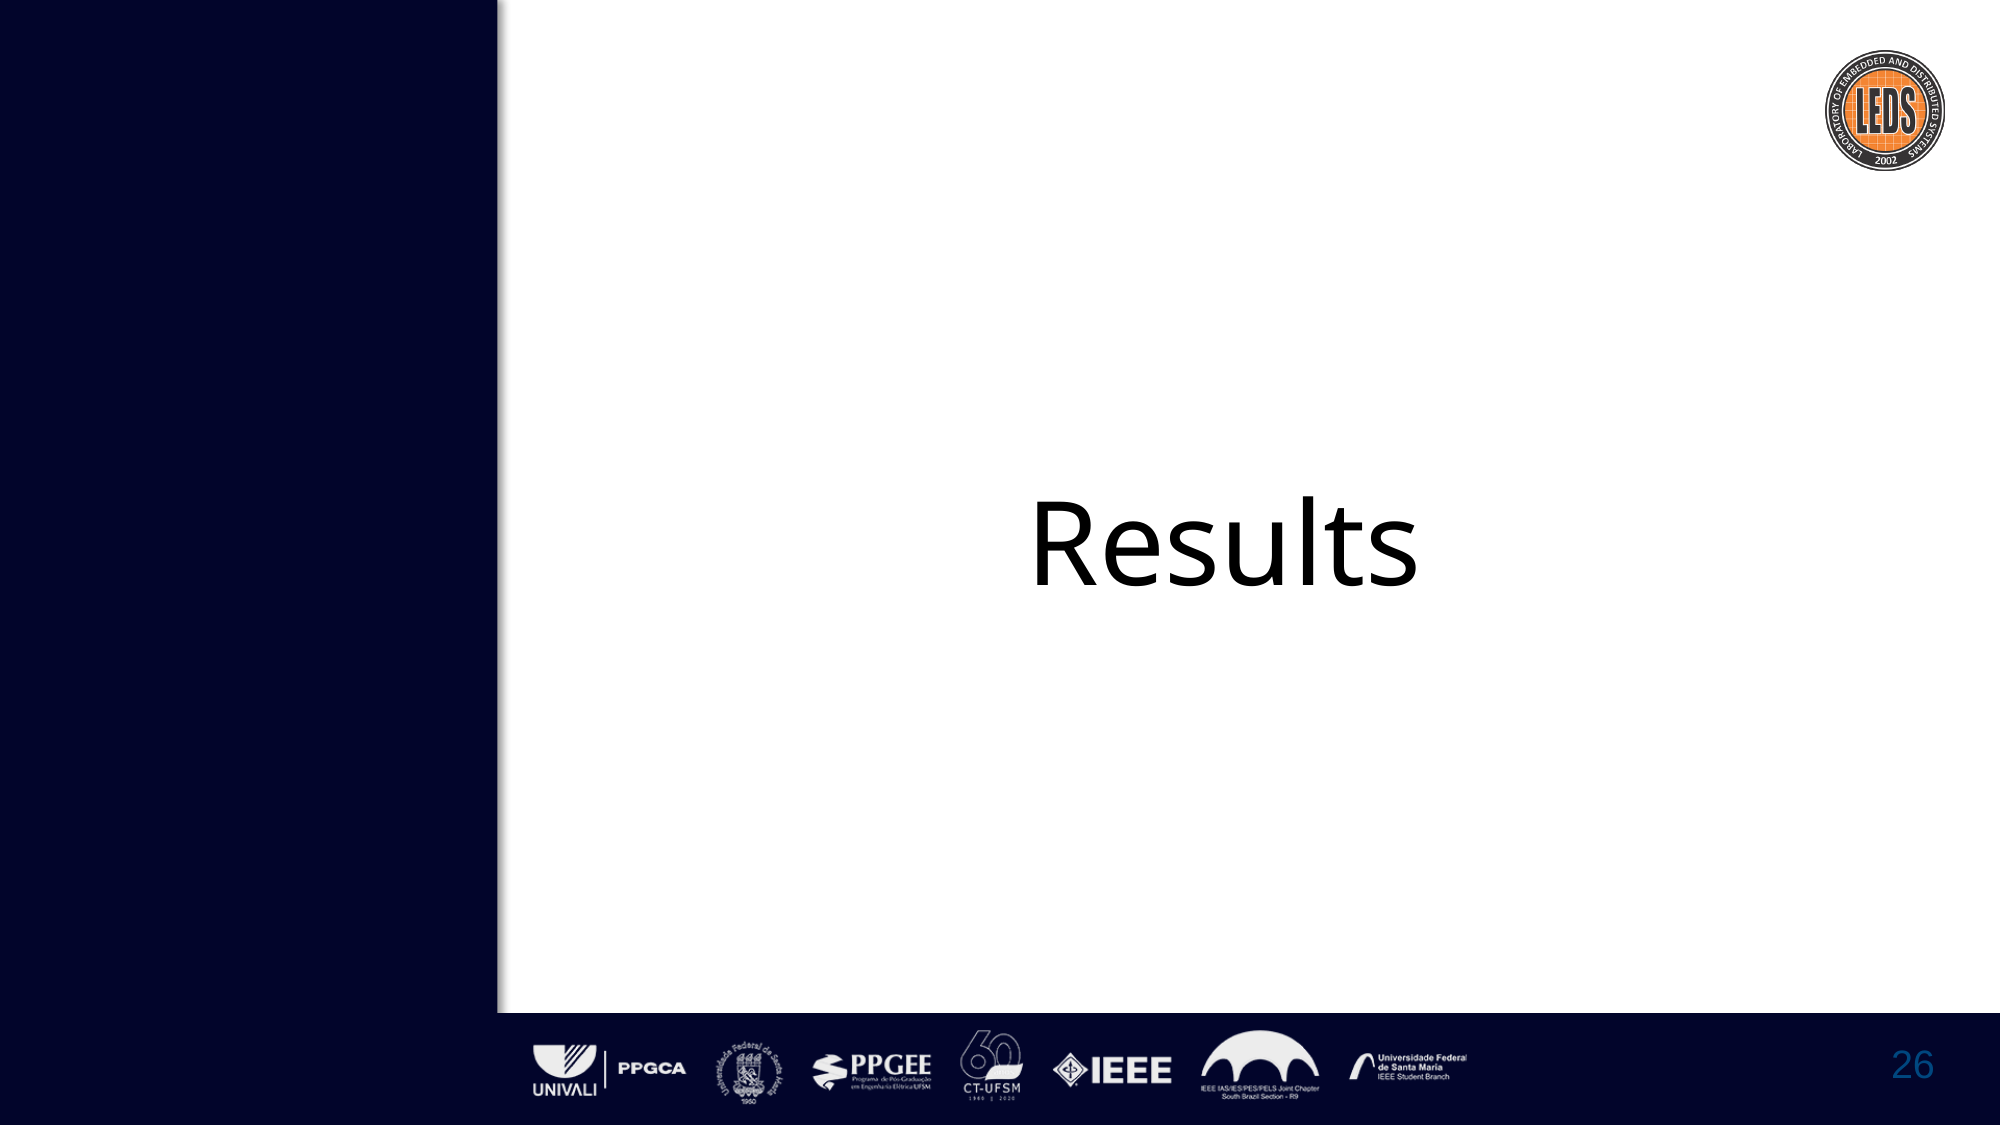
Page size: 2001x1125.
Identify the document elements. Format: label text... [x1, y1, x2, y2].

picture [0, 1013, 2000, 1125]
slide_number 26 [1853, 1019, 1974, 1106]
picture [1824, 50, 1946, 171]
title Results [771, 433, 1677, 630]
